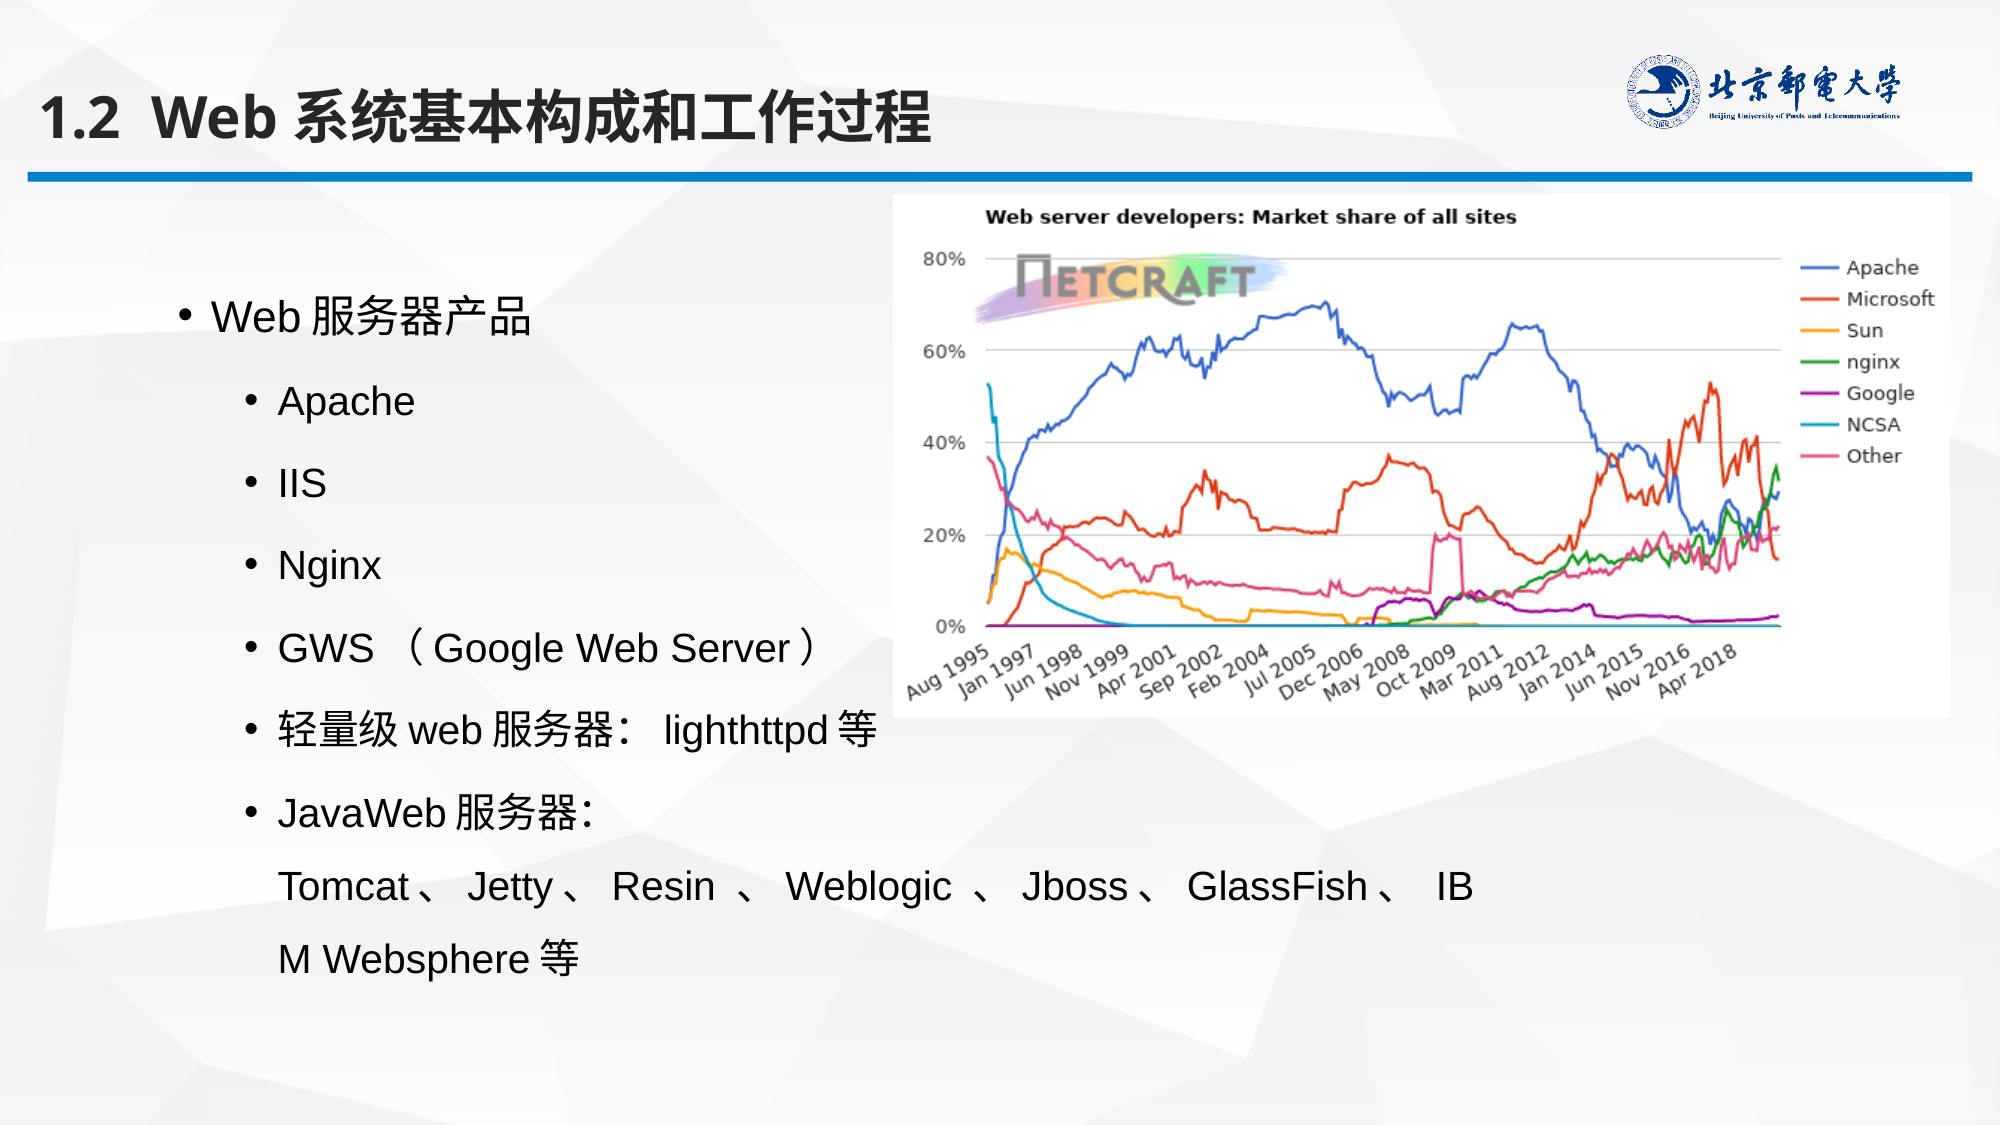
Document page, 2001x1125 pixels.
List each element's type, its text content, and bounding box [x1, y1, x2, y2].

text_box [26, 171, 1973, 183]
text_box Web服务器产品 Apache IIS Nginx GWS（Google Web Server） 轻量级web服务器：lighthttpd等 JavaWeb服务器：Tomcat、Jetty、Resin 、Weblogic 、Jboss、GlassFish、 IBM Websphere等 [95, 248, 1521, 991]
text_box 1.2 Web系统基本构成和工作过程 [23, 73, 957, 158]
picture [0, 0, 2000, 1125]
